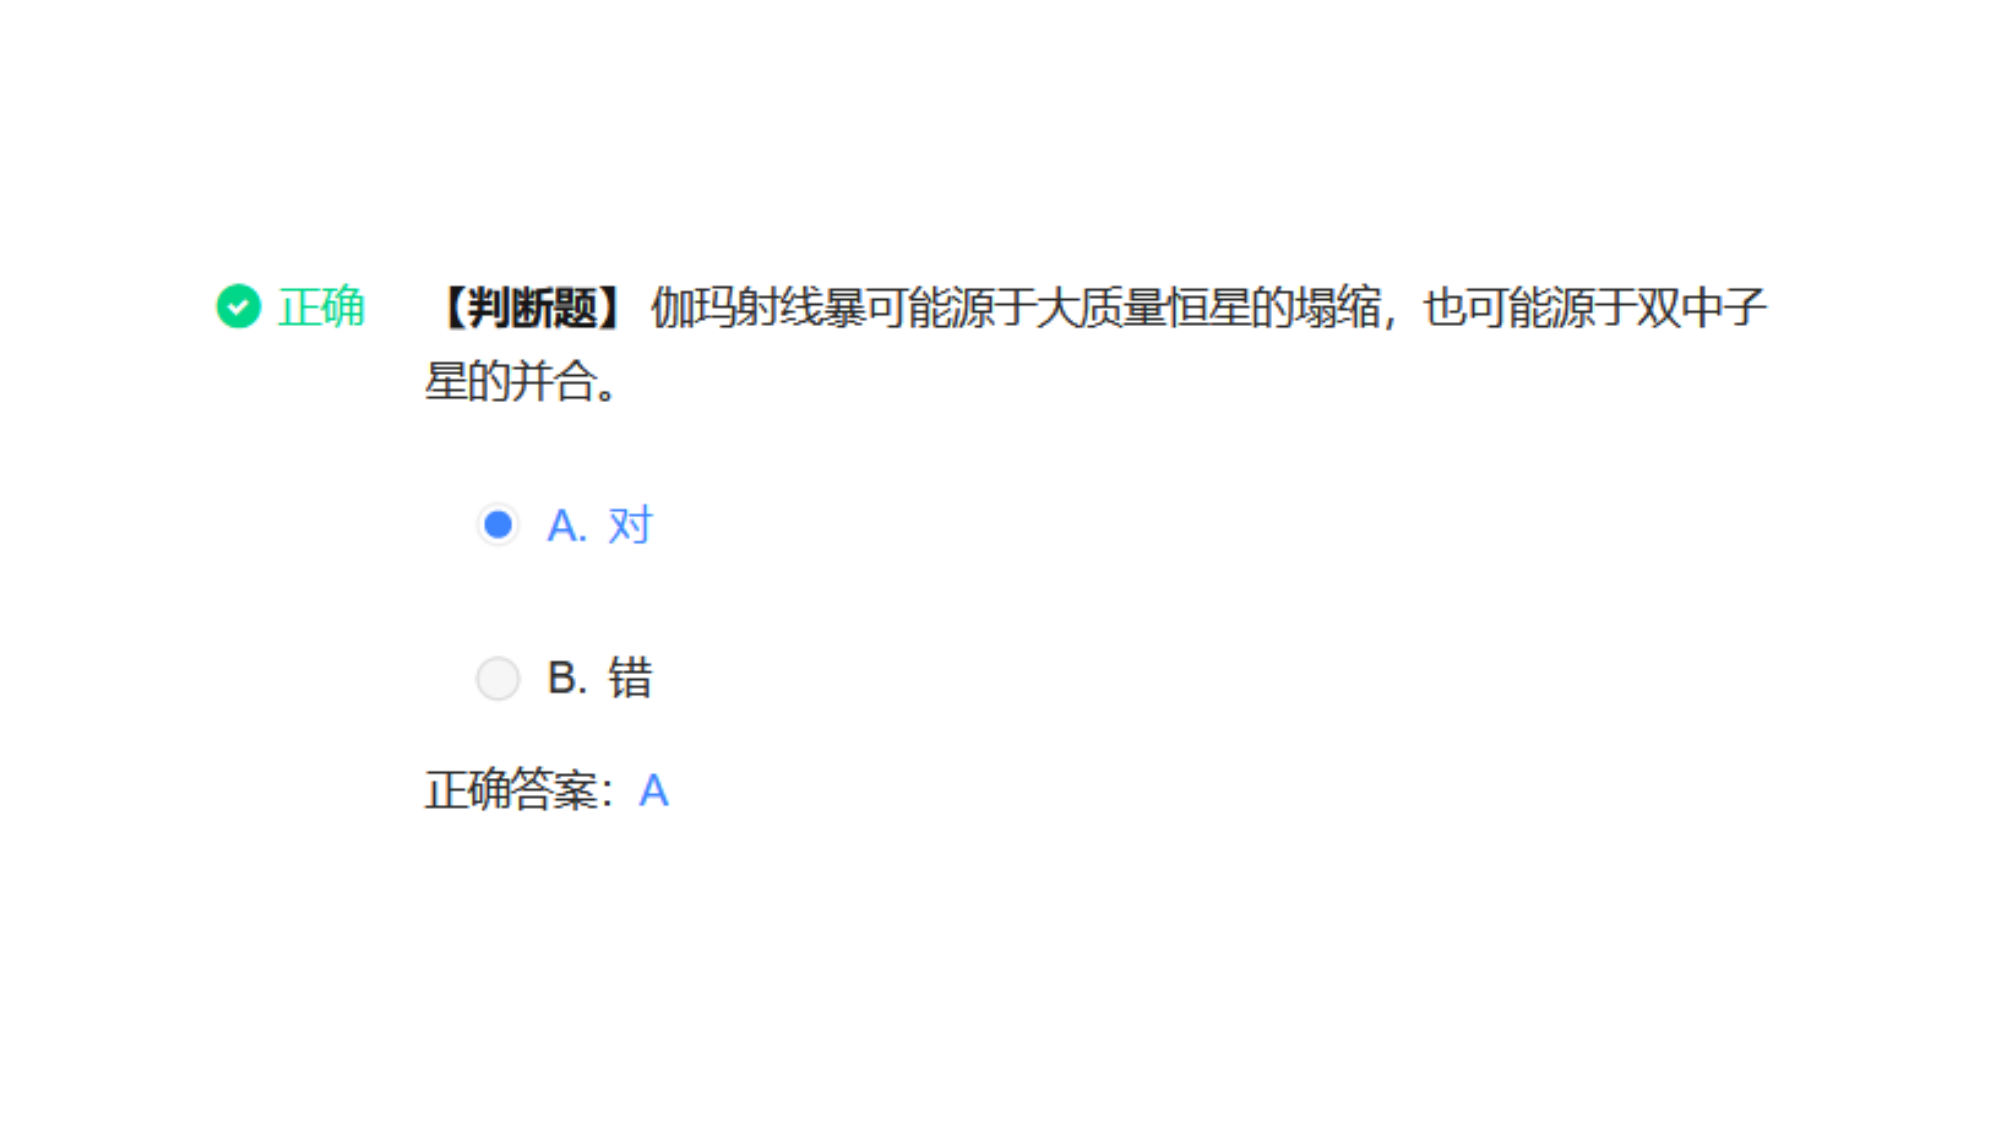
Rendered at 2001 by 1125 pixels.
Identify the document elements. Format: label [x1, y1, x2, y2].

picture [184, 250, 1816, 875]
